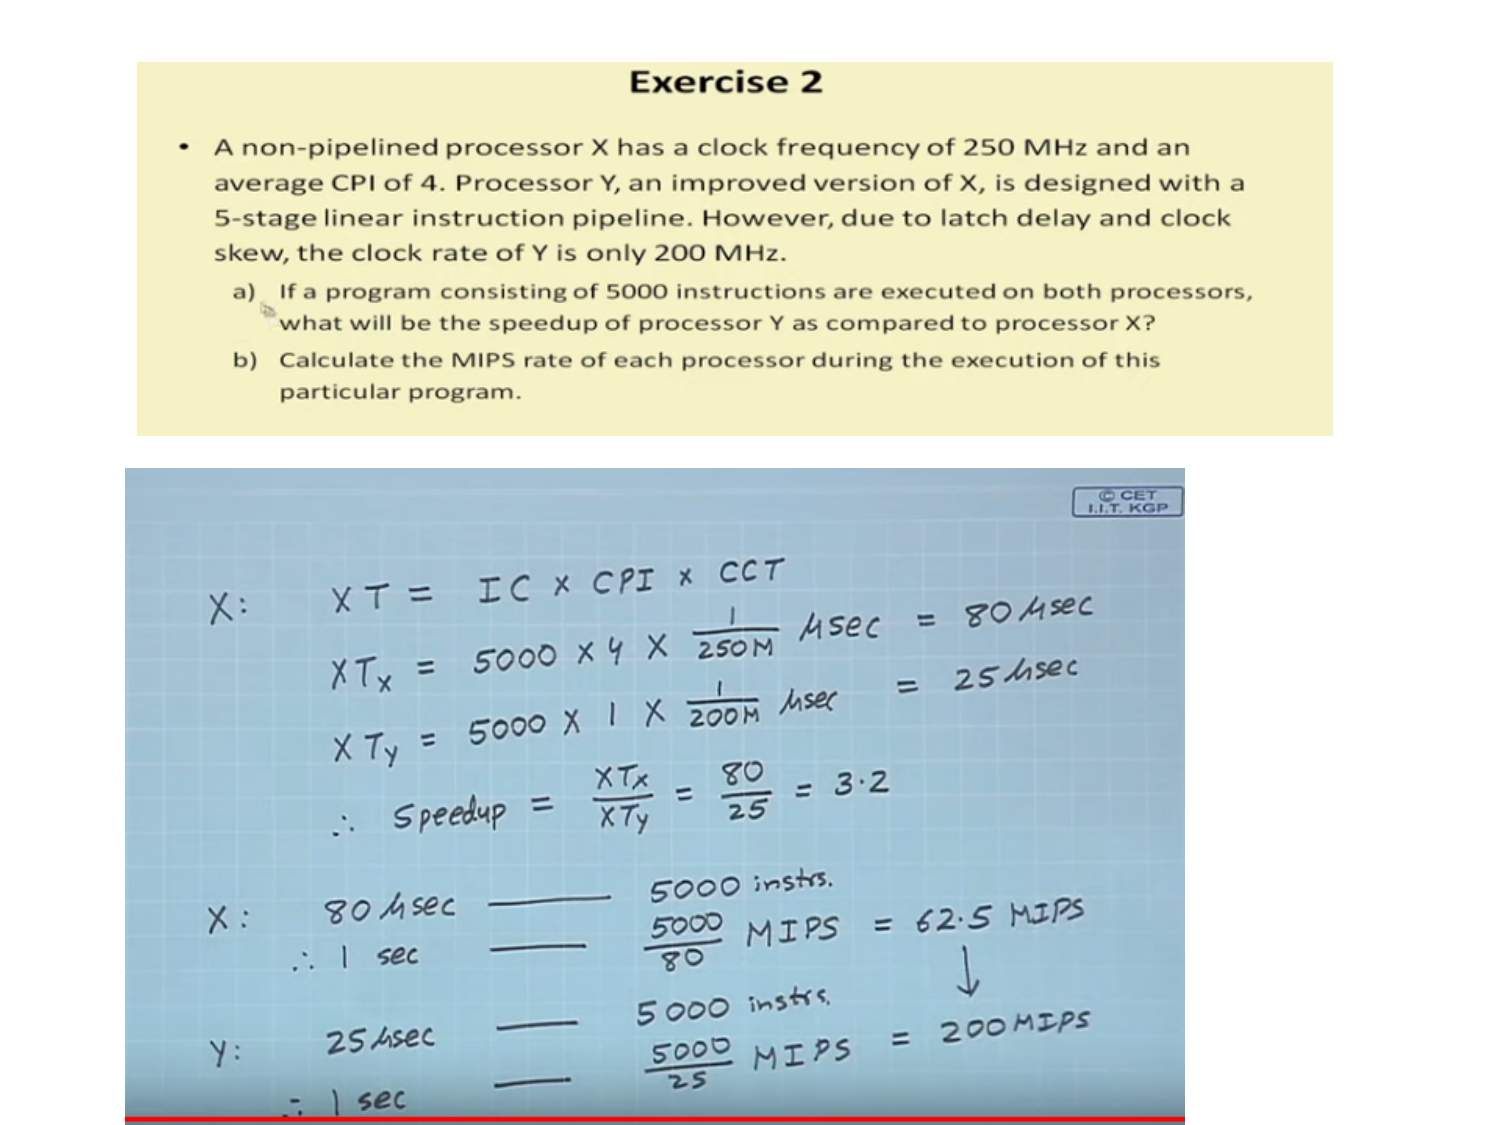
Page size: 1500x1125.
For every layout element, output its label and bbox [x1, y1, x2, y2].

picture [124, 468, 1185, 1125]
picture [137, 62, 1334, 437]
